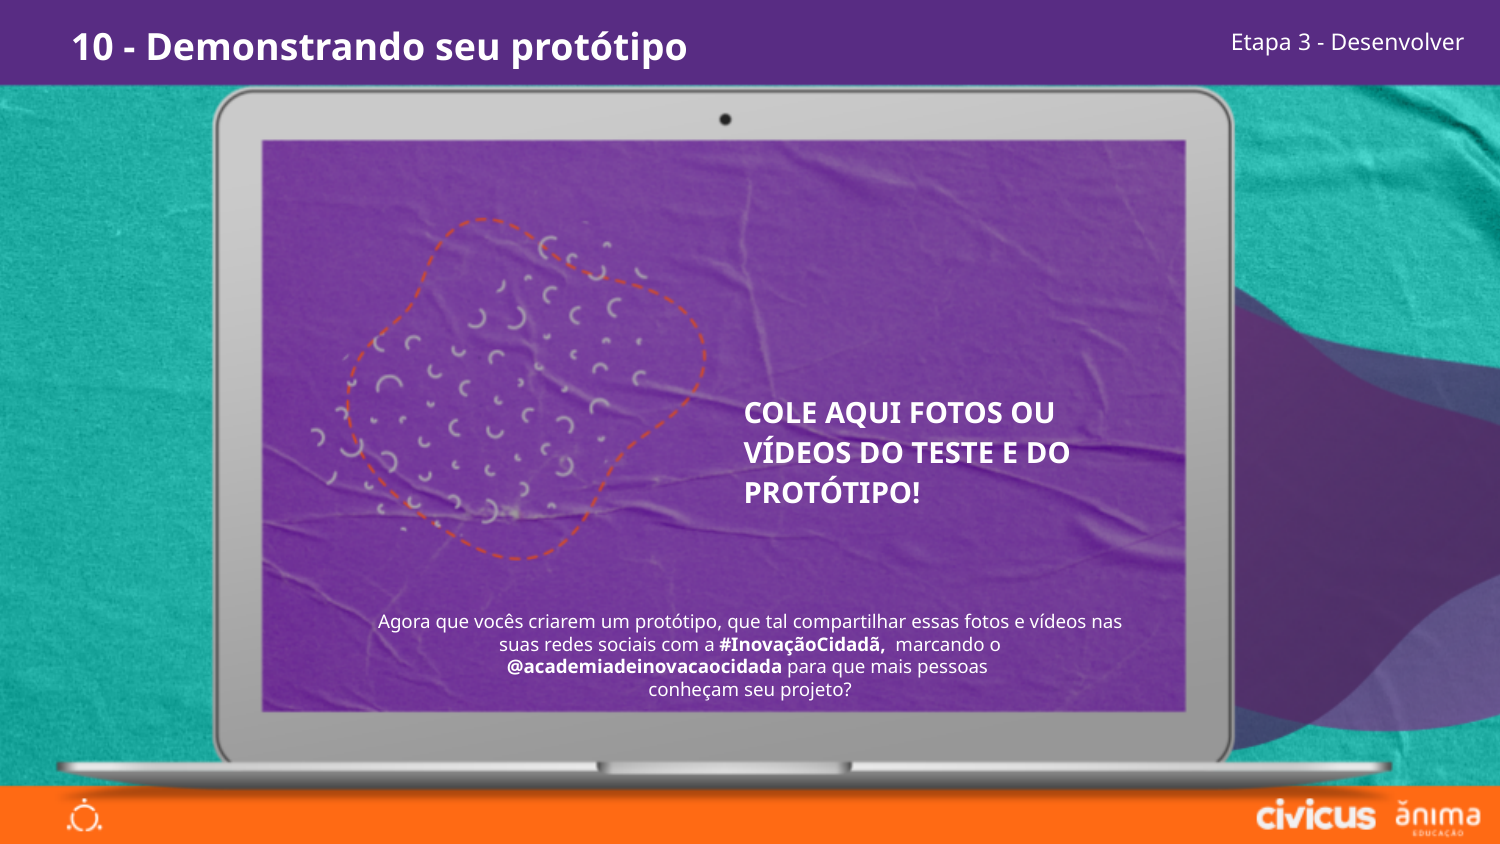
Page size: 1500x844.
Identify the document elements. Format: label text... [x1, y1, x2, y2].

text_box COLE AQUI FOTOS OU VÍDEOS DO TESTE E DO PROTÓTIPO! [728, 374, 1140, 479]
text_box Etapa 3 - Desenvolver [1196, 12, 1480, 75]
text_box Agora que vocês criarem um protótipo, que tal compartilhar essas fotos e vídeos nas suas redes sociais com a #InovaçãoCidadã, marcando o @academiadeinovacaocidada para que mais pessoas conheçam seu projeto? [359, 594, 1140, 720]
picture [0, 0, 1500, 844]
title 10 - Demonstrando seu protótipo [55, 8, 966, 64]
